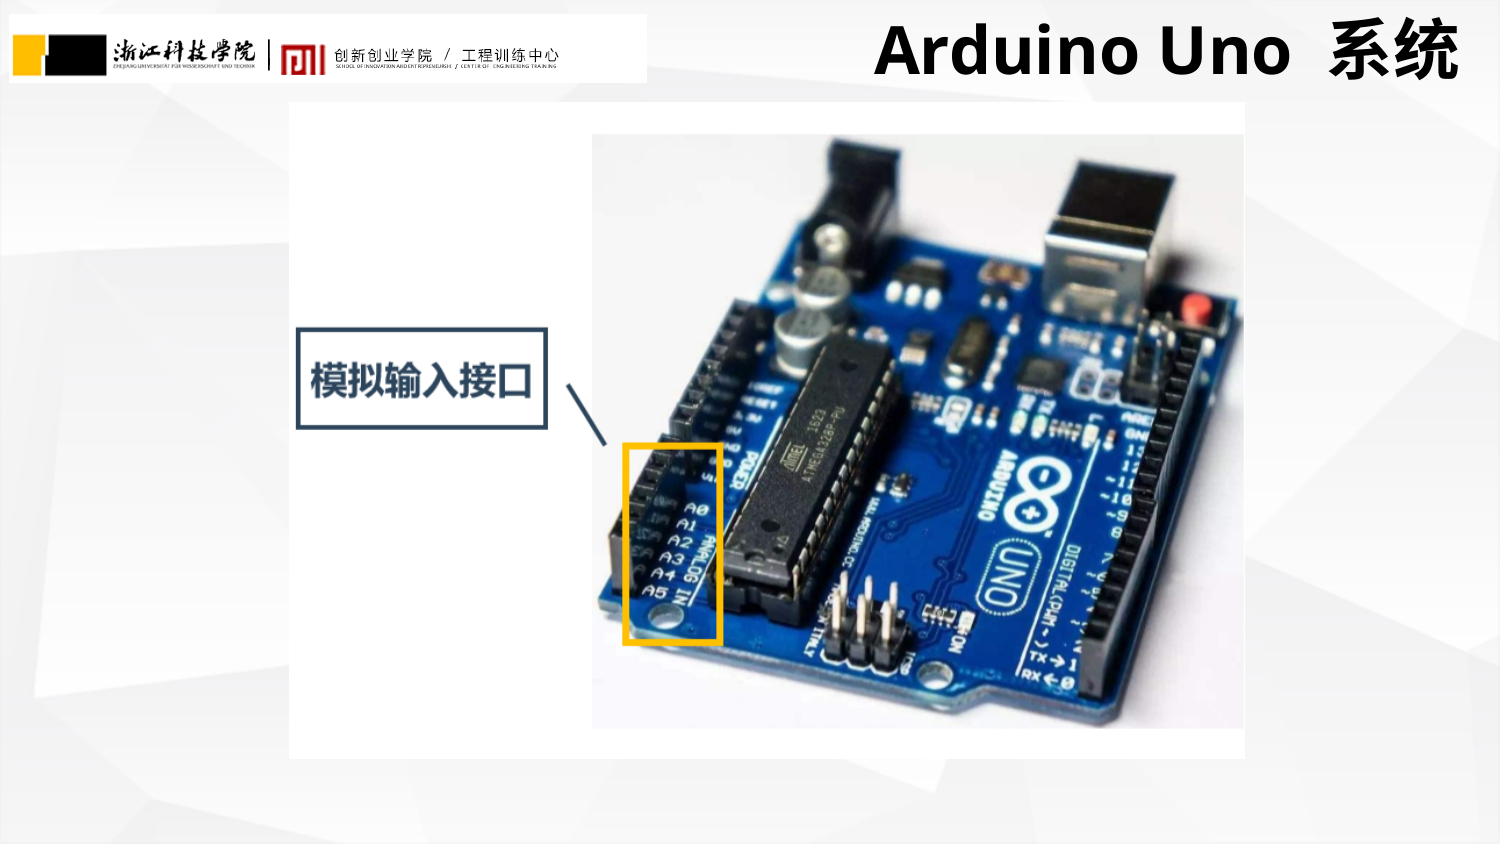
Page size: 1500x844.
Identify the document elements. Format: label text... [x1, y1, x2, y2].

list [8, 14, 647, 84]
text_box Arduino Uno 系统 [844, 0, 1490, 96]
picture [0, 0, 1500, 844]
